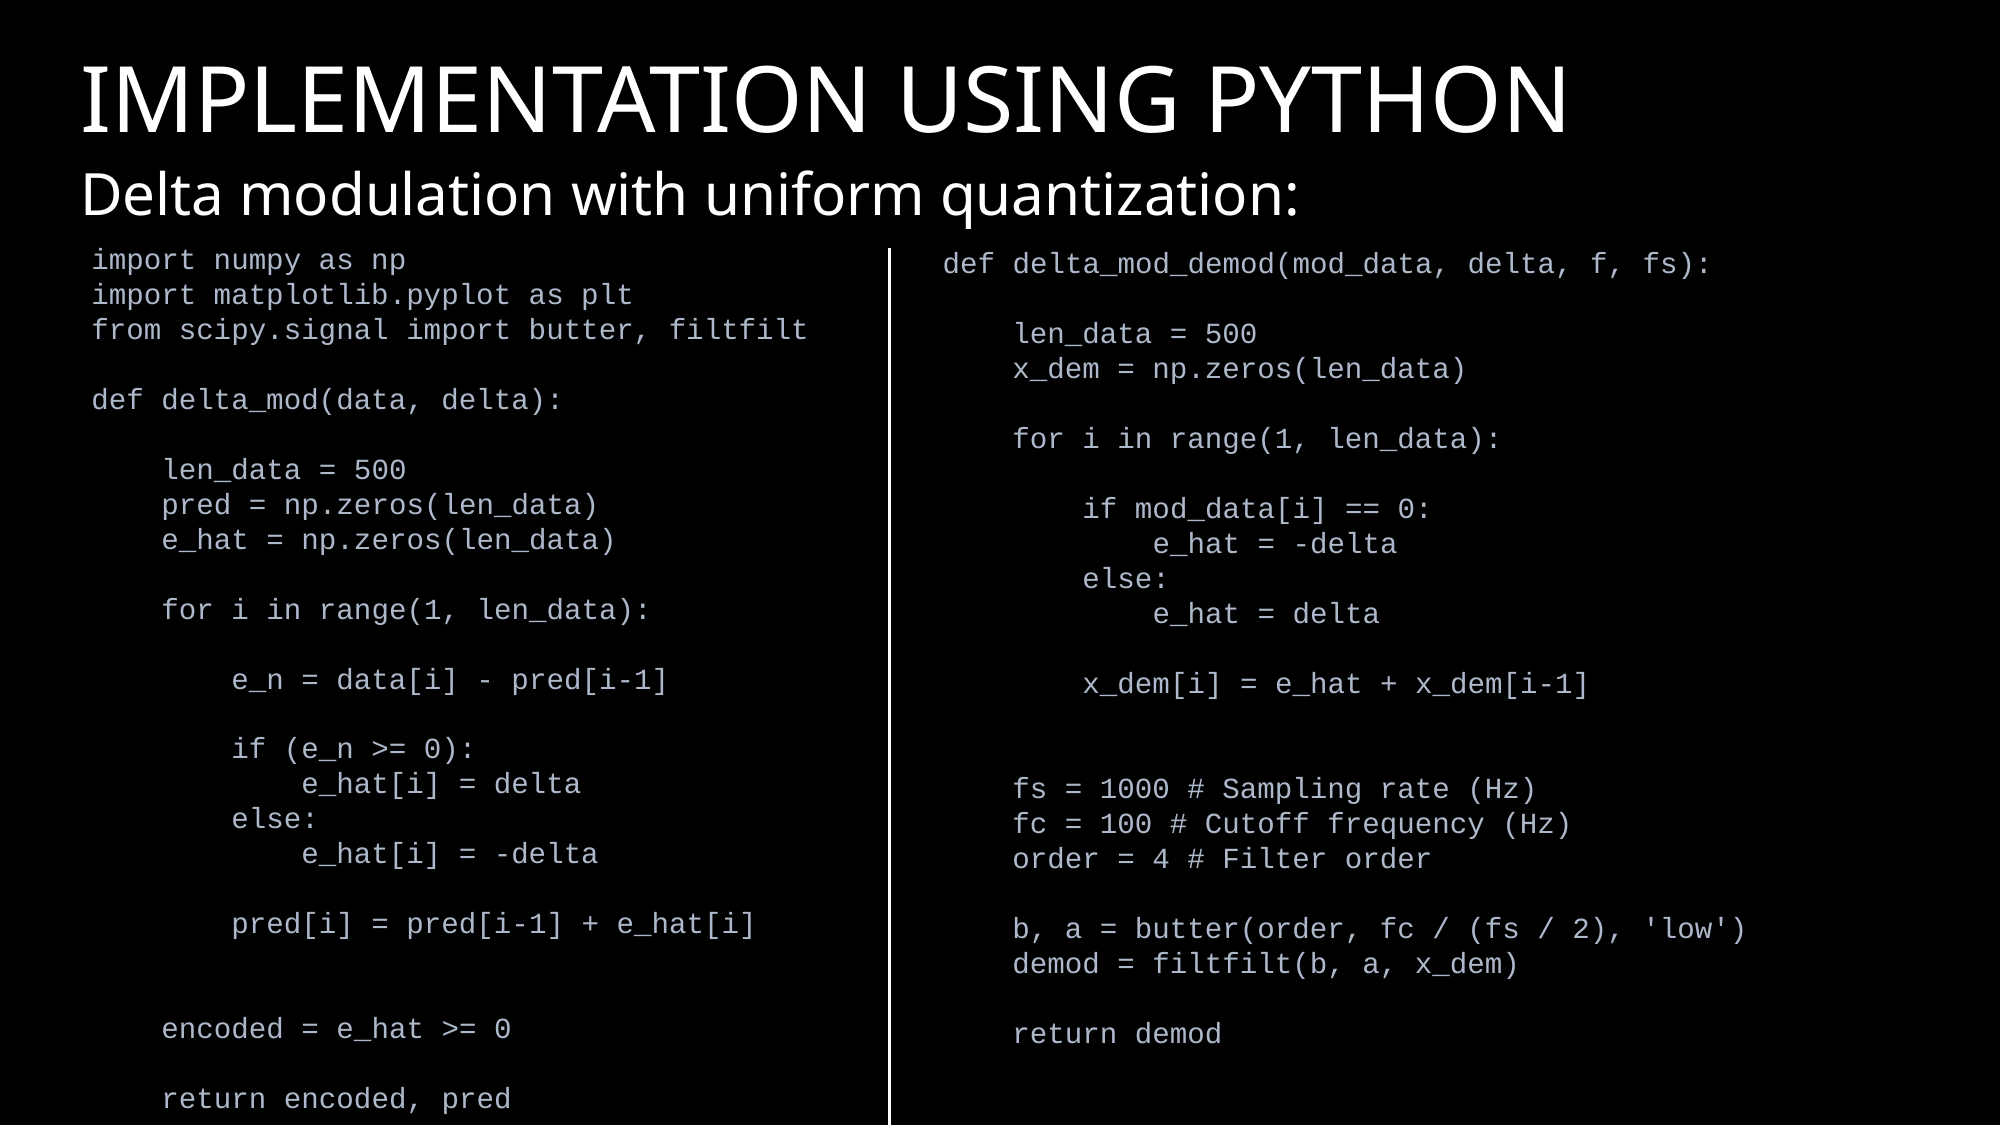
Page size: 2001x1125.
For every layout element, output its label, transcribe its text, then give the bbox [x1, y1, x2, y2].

title IMPLEMENTATION USING PYTHON [65, 0, 1791, 157]
text_box import numpy as np import matplotlib.pyplot as plt from scipy.signal import butter, filtfilt def delta_mod(data, delta): len_data = 500 pred = np.zeros(len_data) e_hat = np.zeros(len_data) for i in range(1, len_data): e_n = data[i] - pred[i-1] if (e_n >= 0): e_hat[i] = delta else: e_hat[i] = -delta pred[i] = pred[i-1] + e_hat[i] encoded = e_hat >= 0 return encoded, pred [76, 233, 1077, 1125]
list Delta modulation with uniform quantization: [65, 157, 1848, 1037]
text_box def delta_mod_demod(mod_data, delta, f, fs): len_data = 500 x_dem = np.zeros(len_data) for i in range(1, len_data): if mod_data[i] == 0: e_hat = -delta else: e_hat = delta x_dem[i] = e_hat + x_dem[i-1] fs = 1000 # Sampling rate (Hz) fc = 100 # Cutoff frequency (Hz) order = 4 # Filter order b, a = butter(order, fc / (fs / 2), 'low') demod = filtfilt(b, a, x_dem) return demod [927, 237, 1887, 1125]
